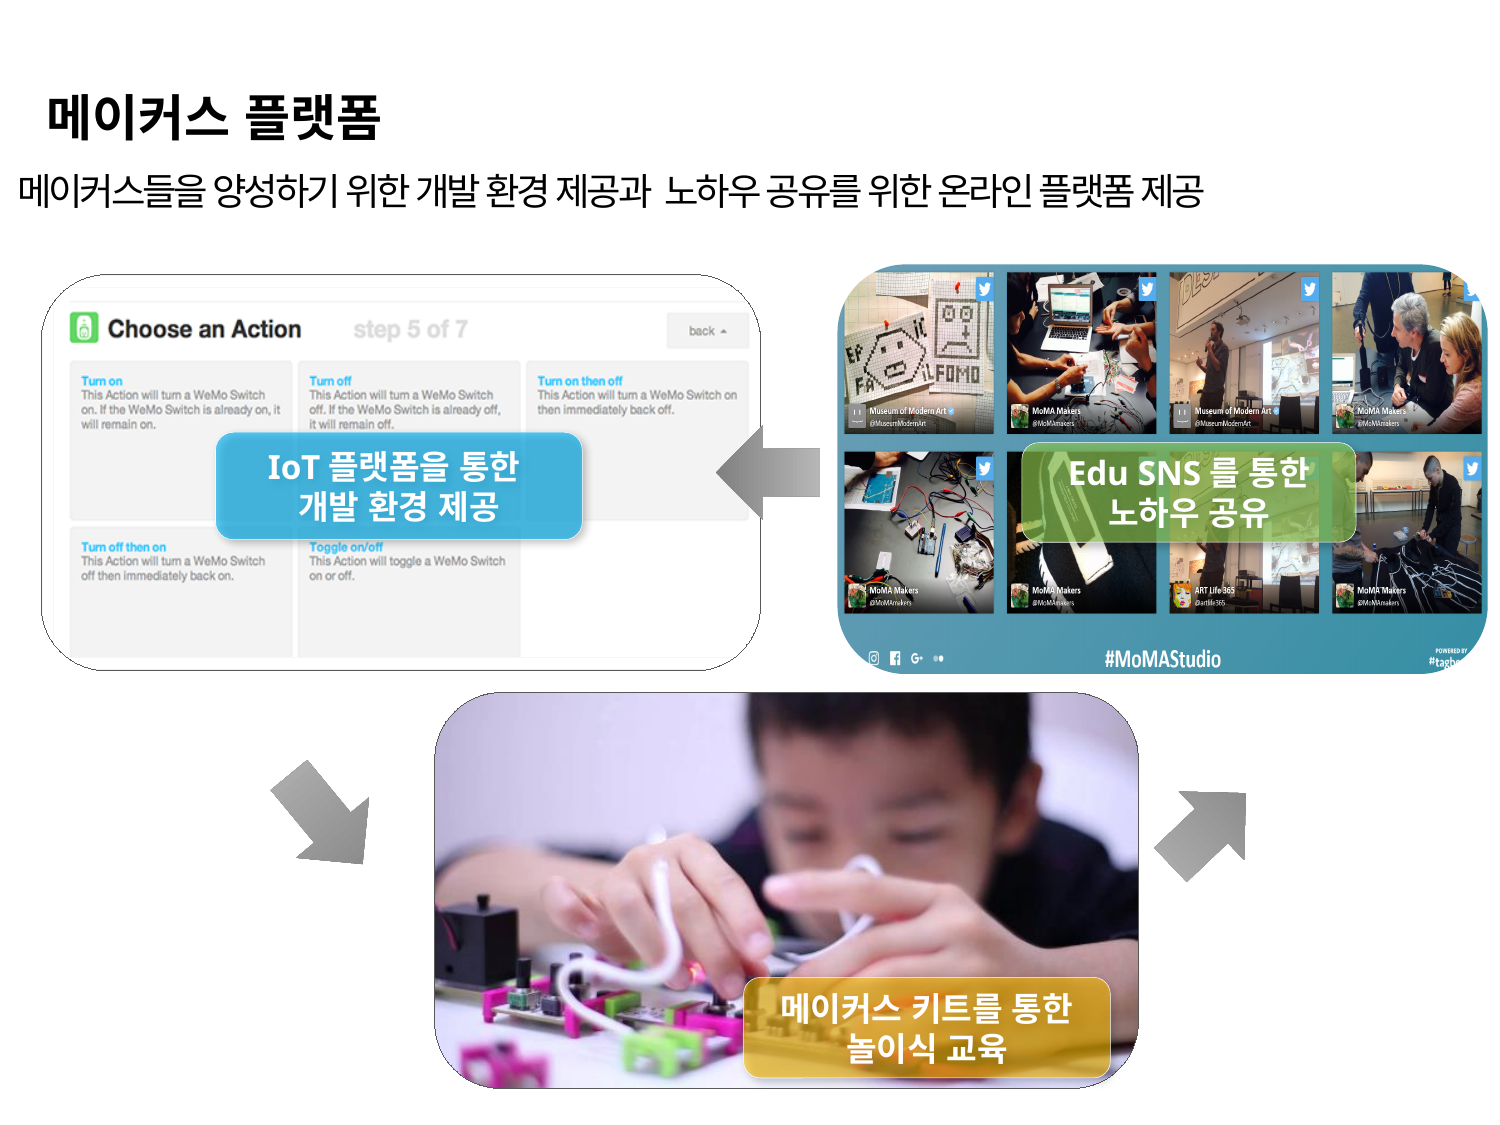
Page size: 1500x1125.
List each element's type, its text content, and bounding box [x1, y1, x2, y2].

picture [837, 264, 1488, 675]
text_box [269, 758, 371, 866]
text_box [1152, 790, 1247, 884]
text_box [761, 422, 821, 523]
picture [41, 274, 761, 671]
text_box 메이커스 플랫폼 [31, 79, 549, 154]
text_box 메이커스들을 양성하기 위한 개발 환경 제공과 노하우 공유를 위한 온라인 플랫폼 제공 [2, 160, 1222, 221]
picture [434, 692, 1139, 1089]
